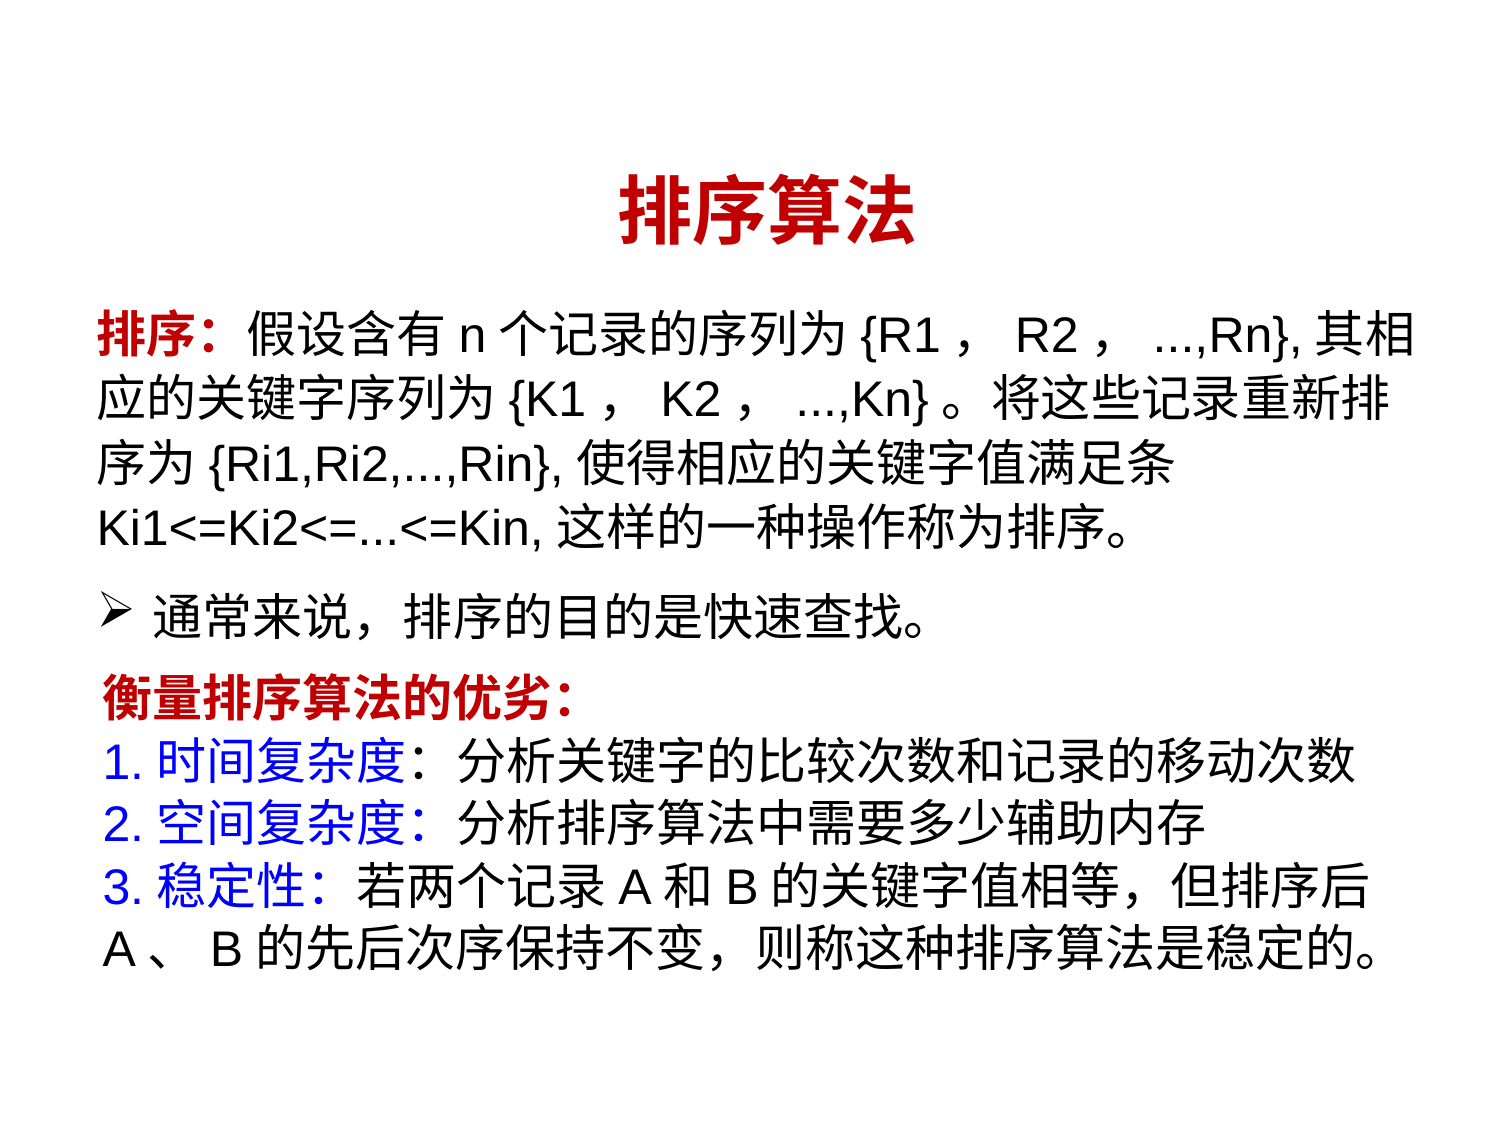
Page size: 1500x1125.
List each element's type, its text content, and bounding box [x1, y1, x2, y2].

text_box 排序：假设含有n个记录的序列为{R1，R2，...,Rn},其相应的关键字序列为{K1，K2，...,Kn}。将这些记录重新排序为{Ri1,Ri2,...,Rin},使得相应的关键字值满足条Ki1<=Ki2<=...<=Kin,这样的一种操作称为排序。 通常来说，排序的目的是快速查找。 [81, 290, 1441, 654]
text_box 排序算法 [466, 155, 1069, 261]
text_box 衡量排序算法的优劣： 1.时间复杂度：分析关键字的比较次数和记录的移动次数 2.空间复杂度：分析排序算法中需要多少辅助内存 3.稳定性：若两个记录A和B的关键字值相等，但排序后A、B的先后次序保持不变，则称这种排序算法是稳定的。 [87, 656, 1435, 985]
